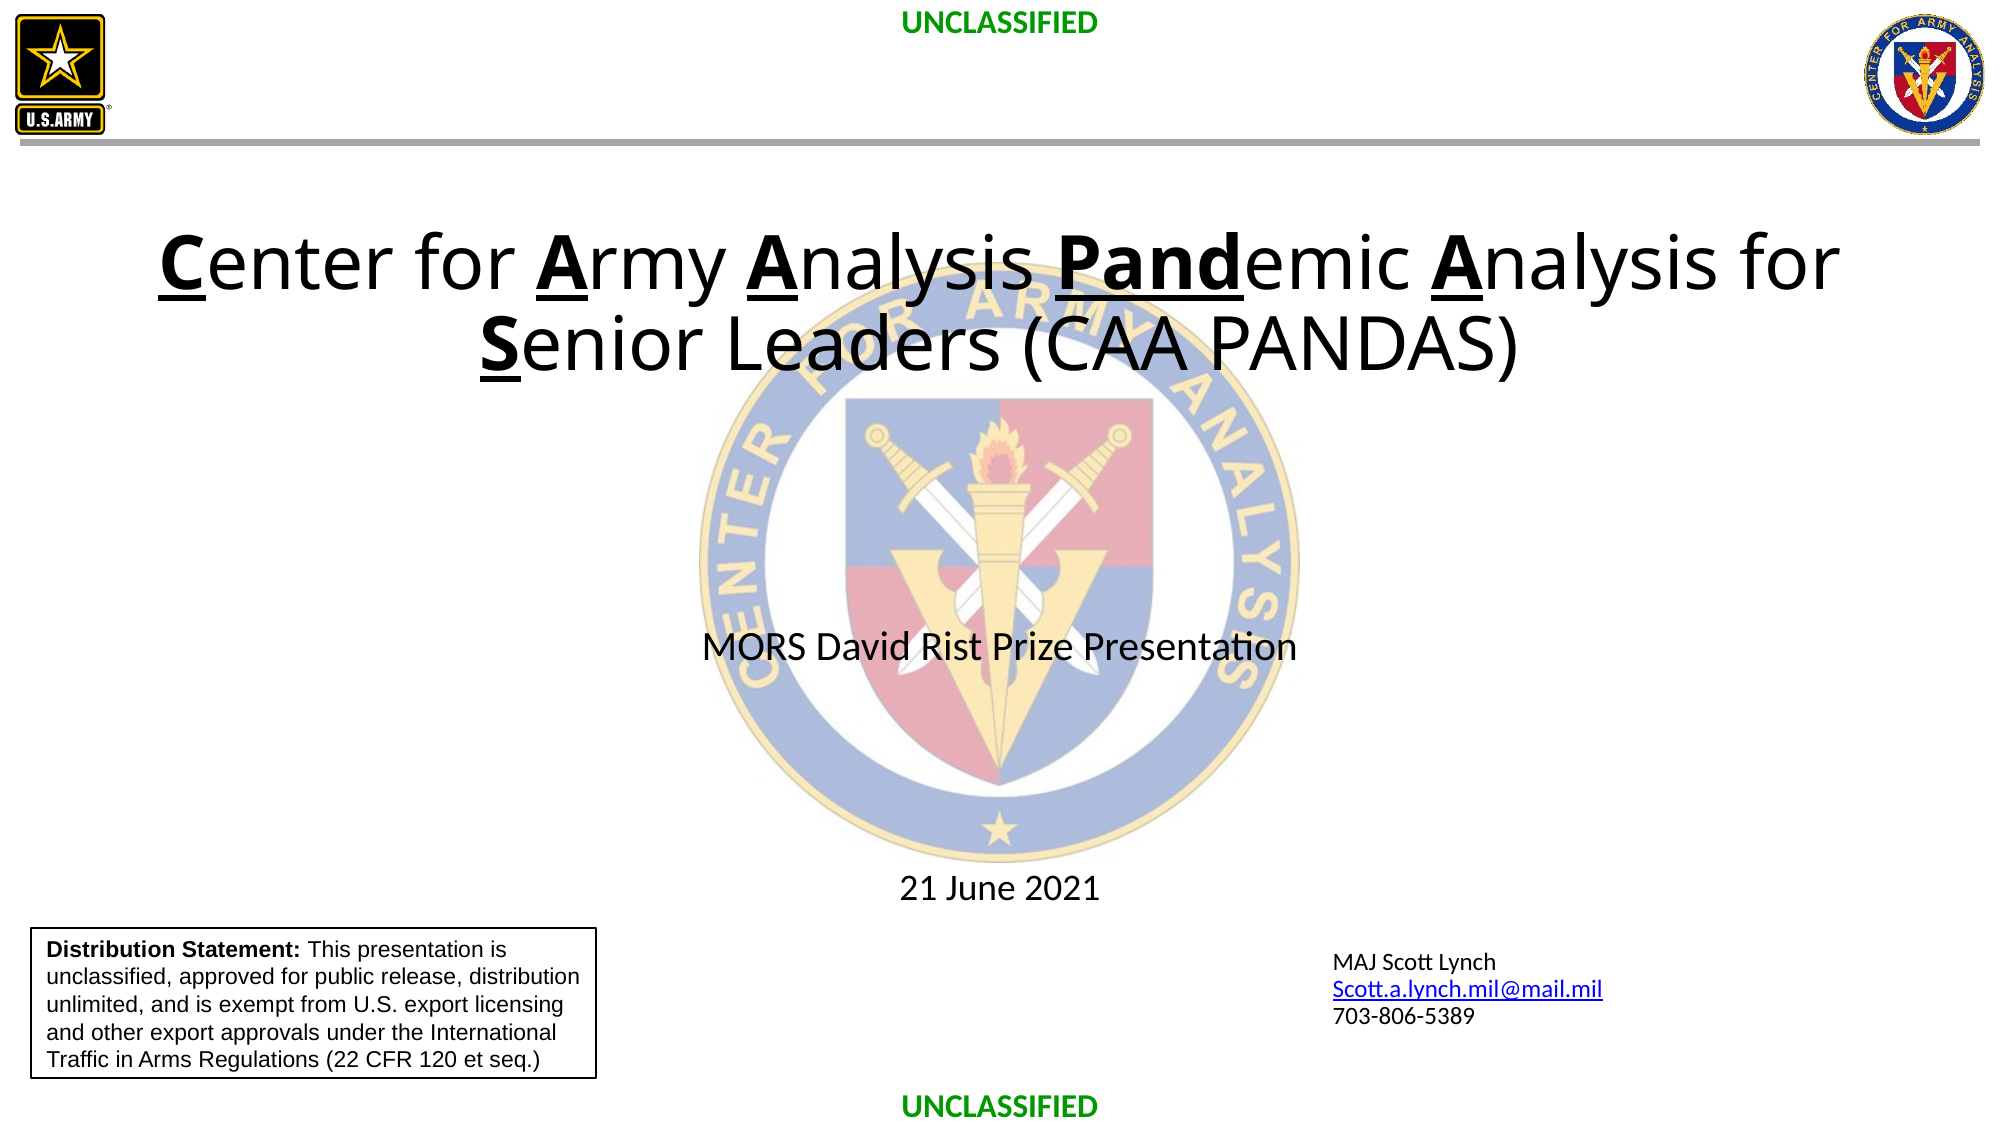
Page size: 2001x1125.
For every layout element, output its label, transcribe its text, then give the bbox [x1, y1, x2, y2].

picture [699, 443, 1300, 525]
list 21 June 2021 [655, 859, 1345, 916]
title Center for Army Analysis Pandemic Analysis for Senior Leaders (CAA PANDAS) [30, 217, 1970, 443]
picture [15, 14, 113, 135]
picture [1864, 14, 1985, 135]
picture [699, 814, 1300, 859]
text_box Distribution Statement: This presentation is unclassified, approved for public release, distribution unlimited, and is exempt from U.S. export licensing and other export approvals under the International Traffic in Arms Regulations (22 CFR 120 et seq.) [31, 928, 597, 1079]
list MAJ Scott Lynch Scott.a.lynch.mil@mail.mil 703-806-5389 [1317, 941, 1992, 1066]
subtitle MORS David Rist Prize Presentation [186, 525, 1813, 814]
